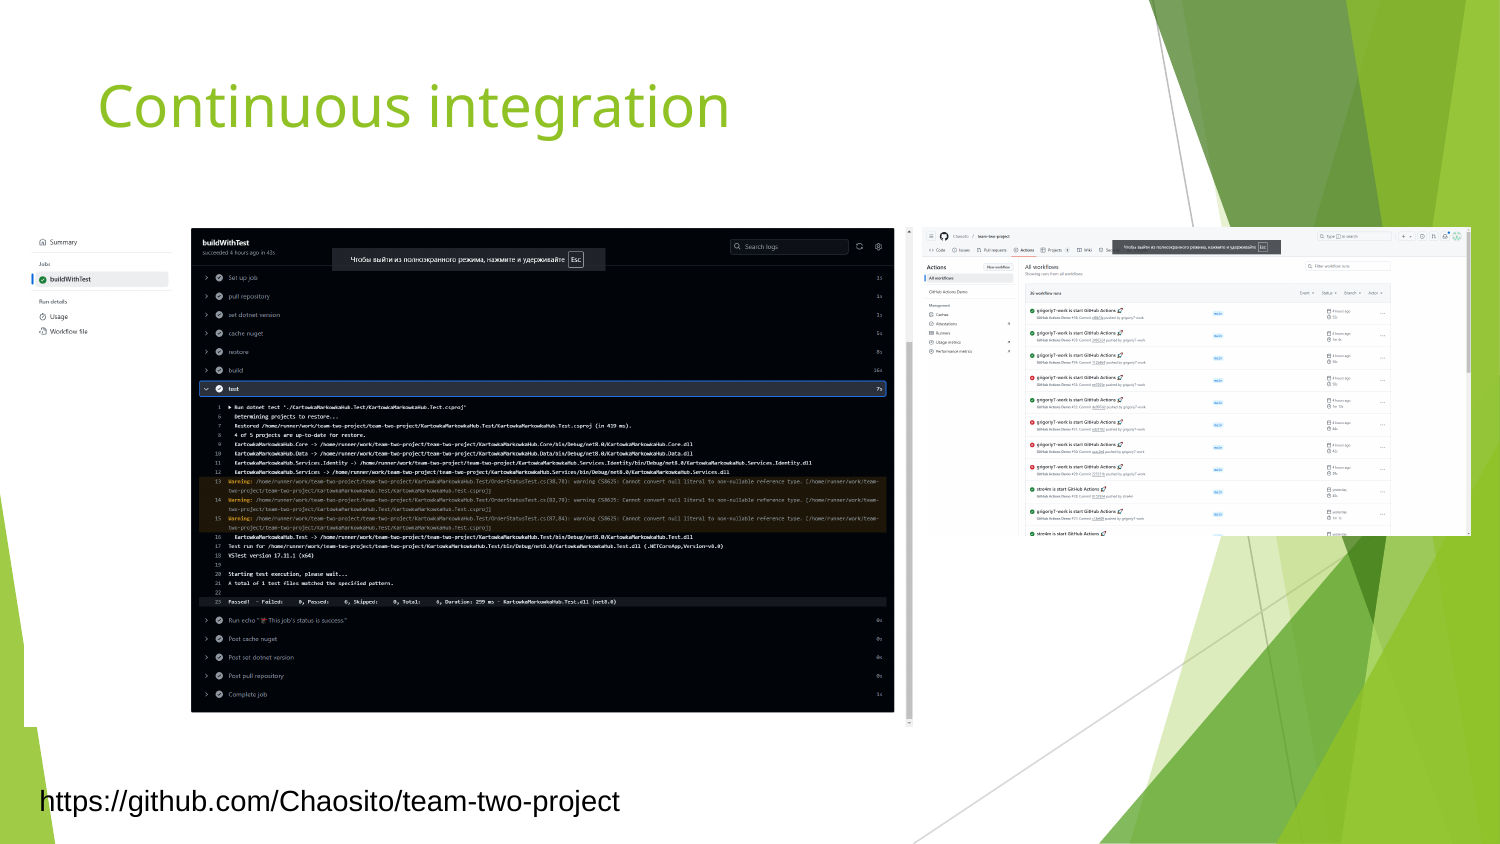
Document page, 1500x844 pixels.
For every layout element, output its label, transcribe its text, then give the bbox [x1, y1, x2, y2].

picture [24, 227, 913, 728]
text_box https://github.com/Chaosito/team-two-project [24, 767, 1216, 833]
title Continuous integration [82, 54, 1480, 161]
picture [922, 227, 1471, 537]
